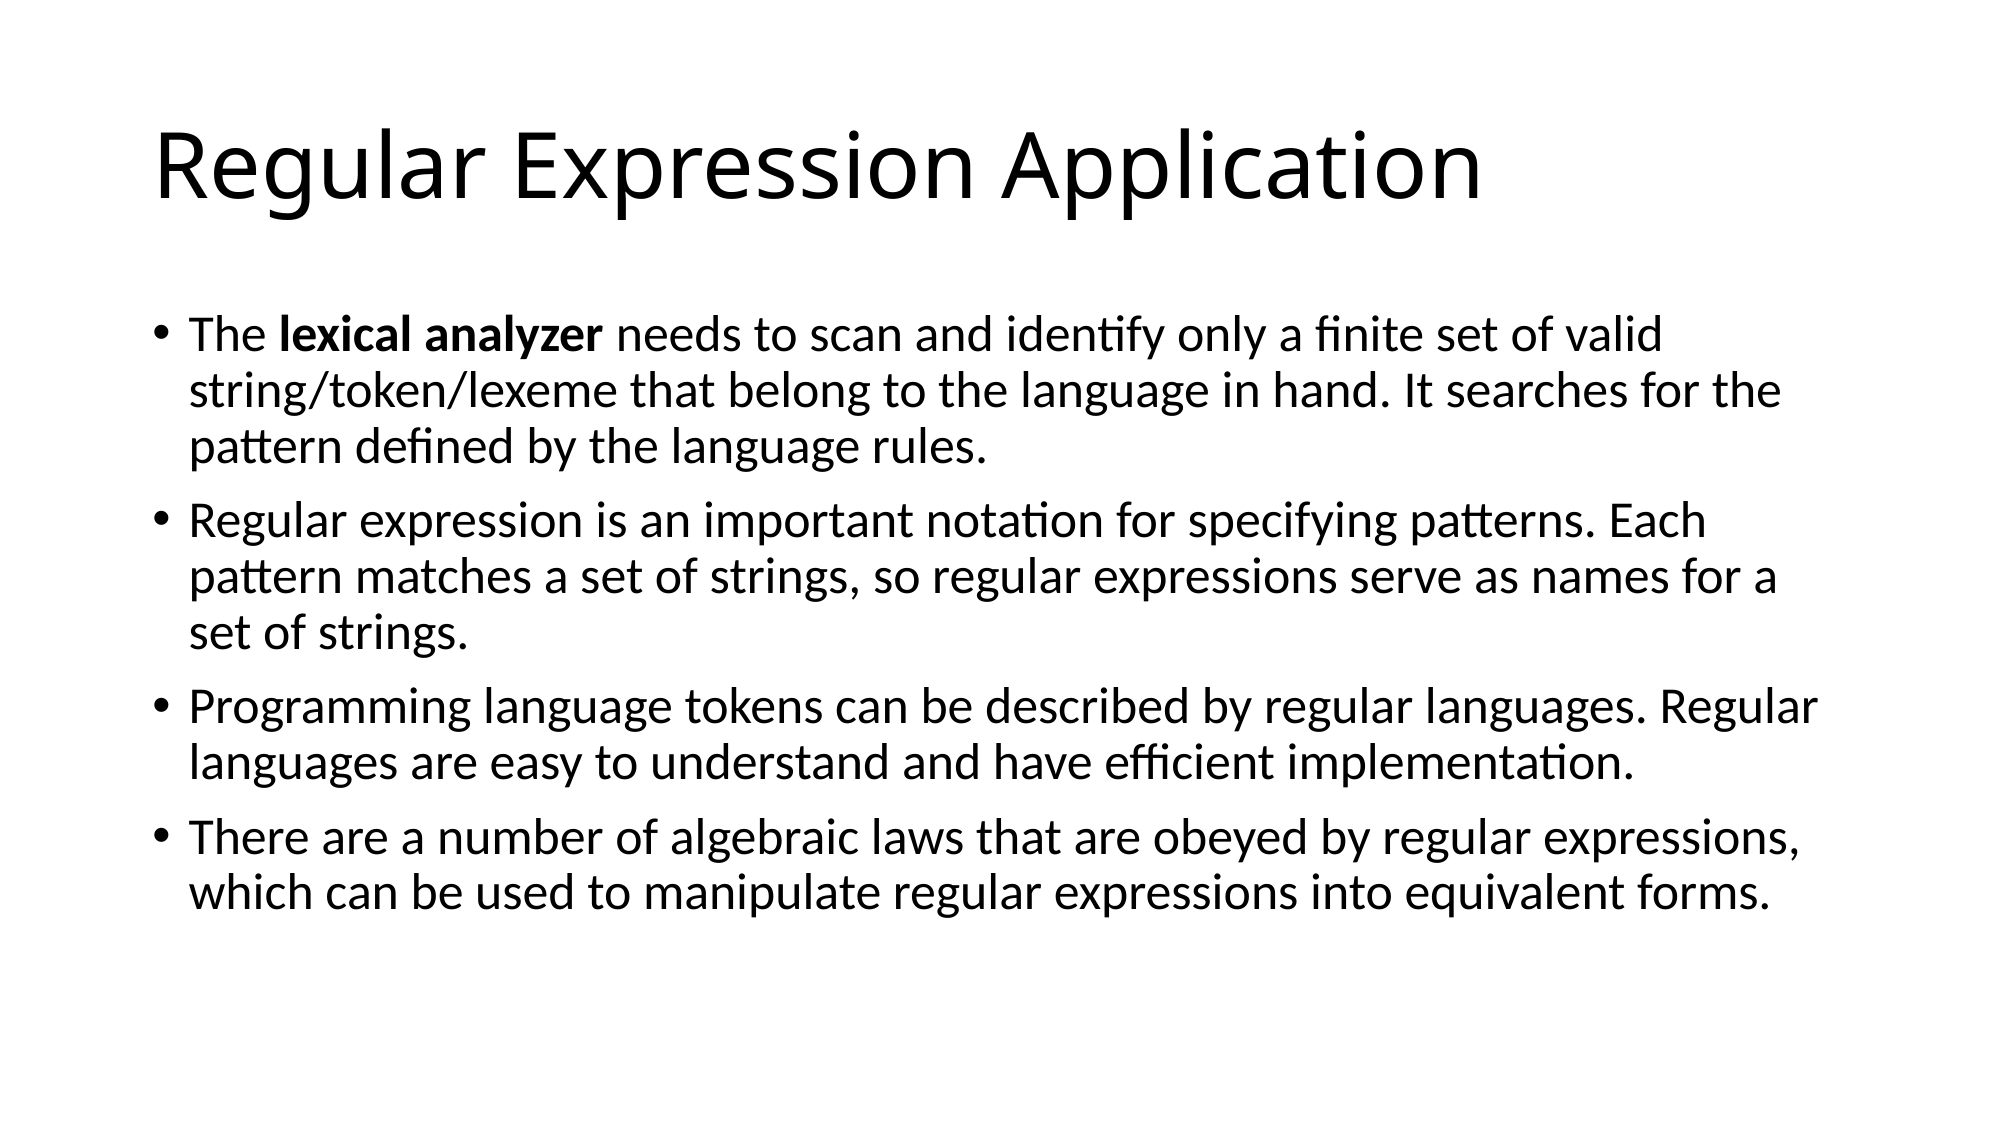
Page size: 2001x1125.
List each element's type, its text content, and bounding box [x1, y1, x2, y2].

title Regular Expression Application [137, 59, 1863, 278]
list The lexical analyzer needs to scan and identify only a finite set of valid string/token/lexeme that belong to the language in hand. It searches for the pattern defined by the language rules. Regular expression is an important notation for specifying patterns. Each pattern matches a set of strings, so regular expressions serve as names for a set of strings. Programming language tokens can be described by regular languages. Regular languages are easy to understand and have efficient implementation. There are a number of algebraic laws that are obeyed by regular expressions, which can be used to manipulate regular expressions into equivalent forms. [137, 299, 1863, 1014]
